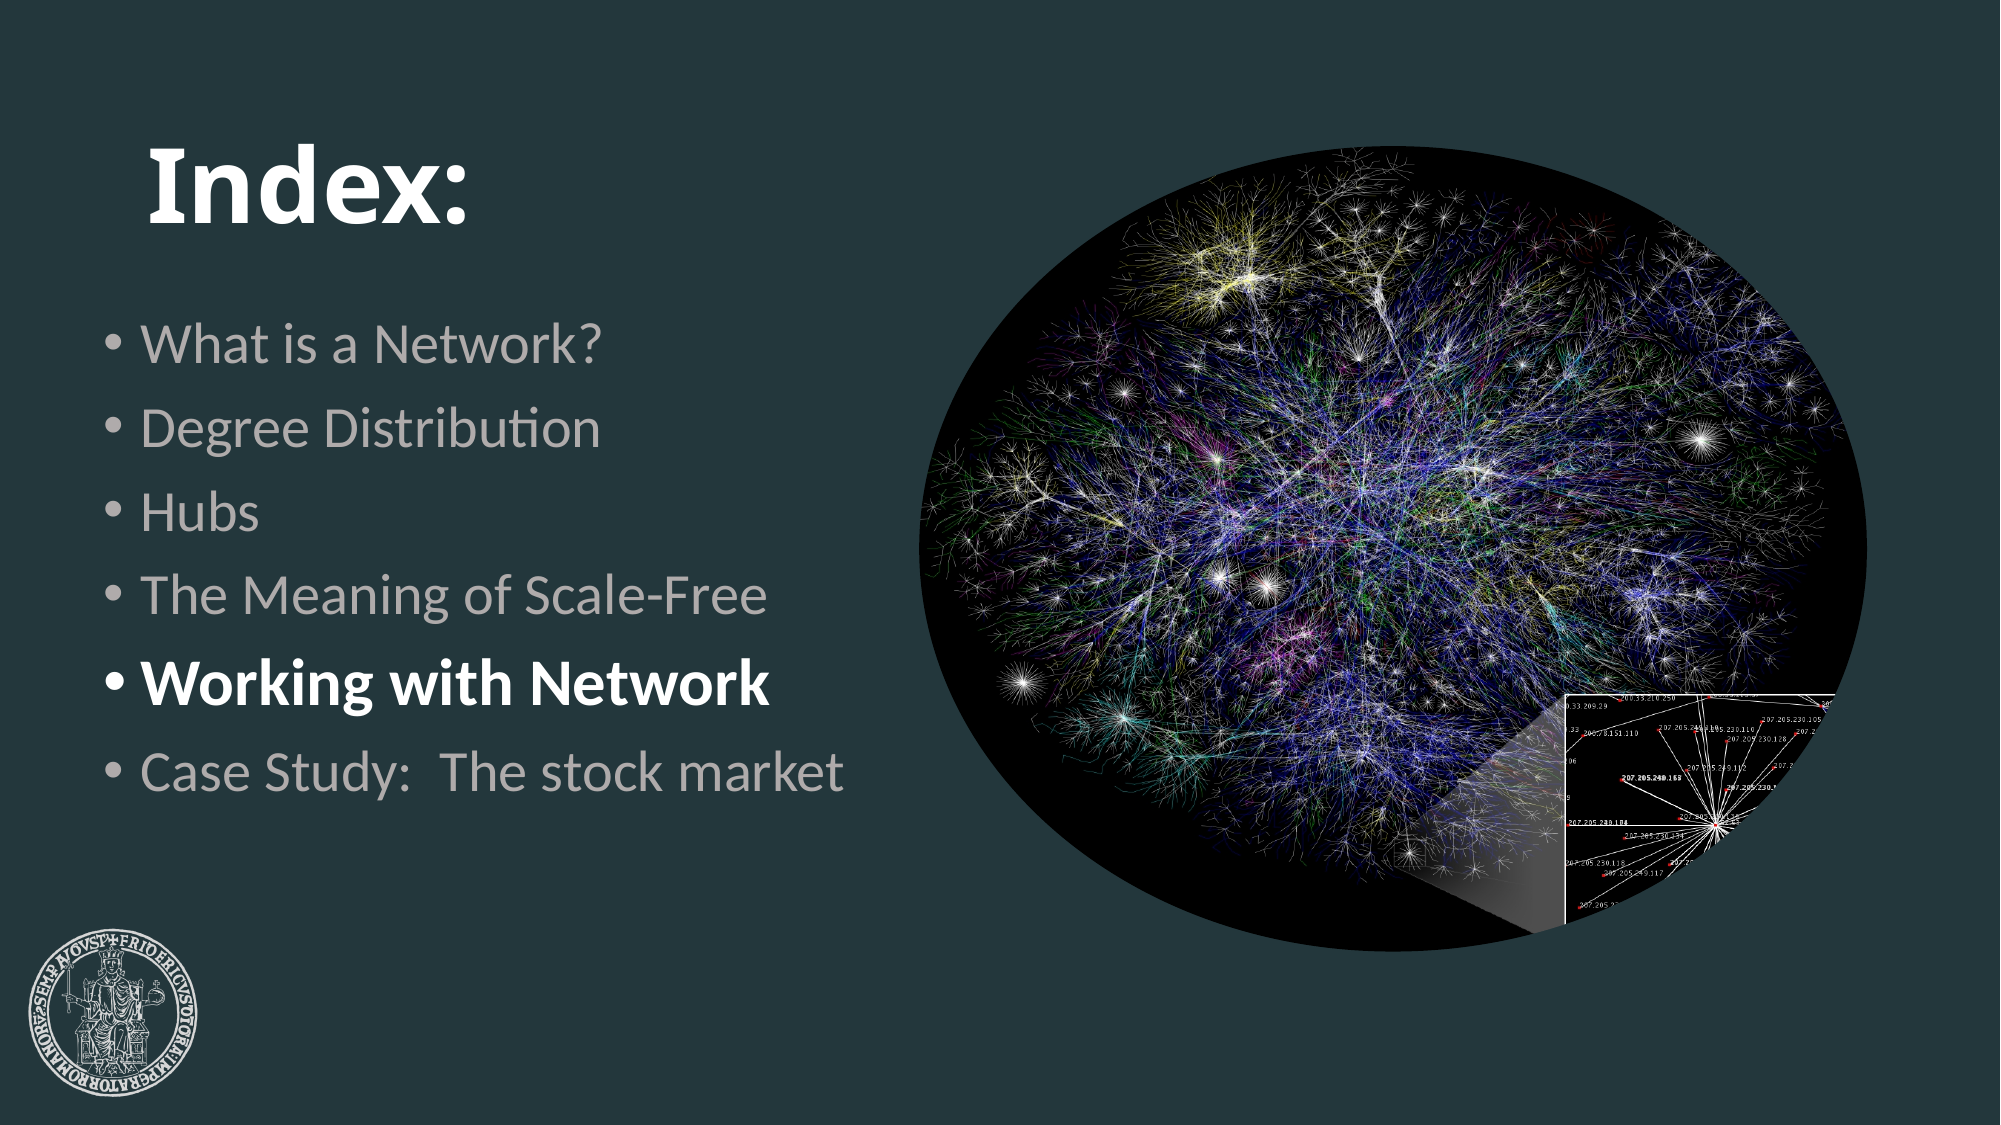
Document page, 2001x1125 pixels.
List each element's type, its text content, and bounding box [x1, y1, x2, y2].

text_box Index: [132, 112, 624, 283]
picture [919, 146, 1868, 952]
text_box What is a Network? Degree Distribution Hubs The Meaning of Scale-Free Working with Network Case Study: The stock market [88, 305, 919, 867]
picture [28, 928, 198, 1097]
